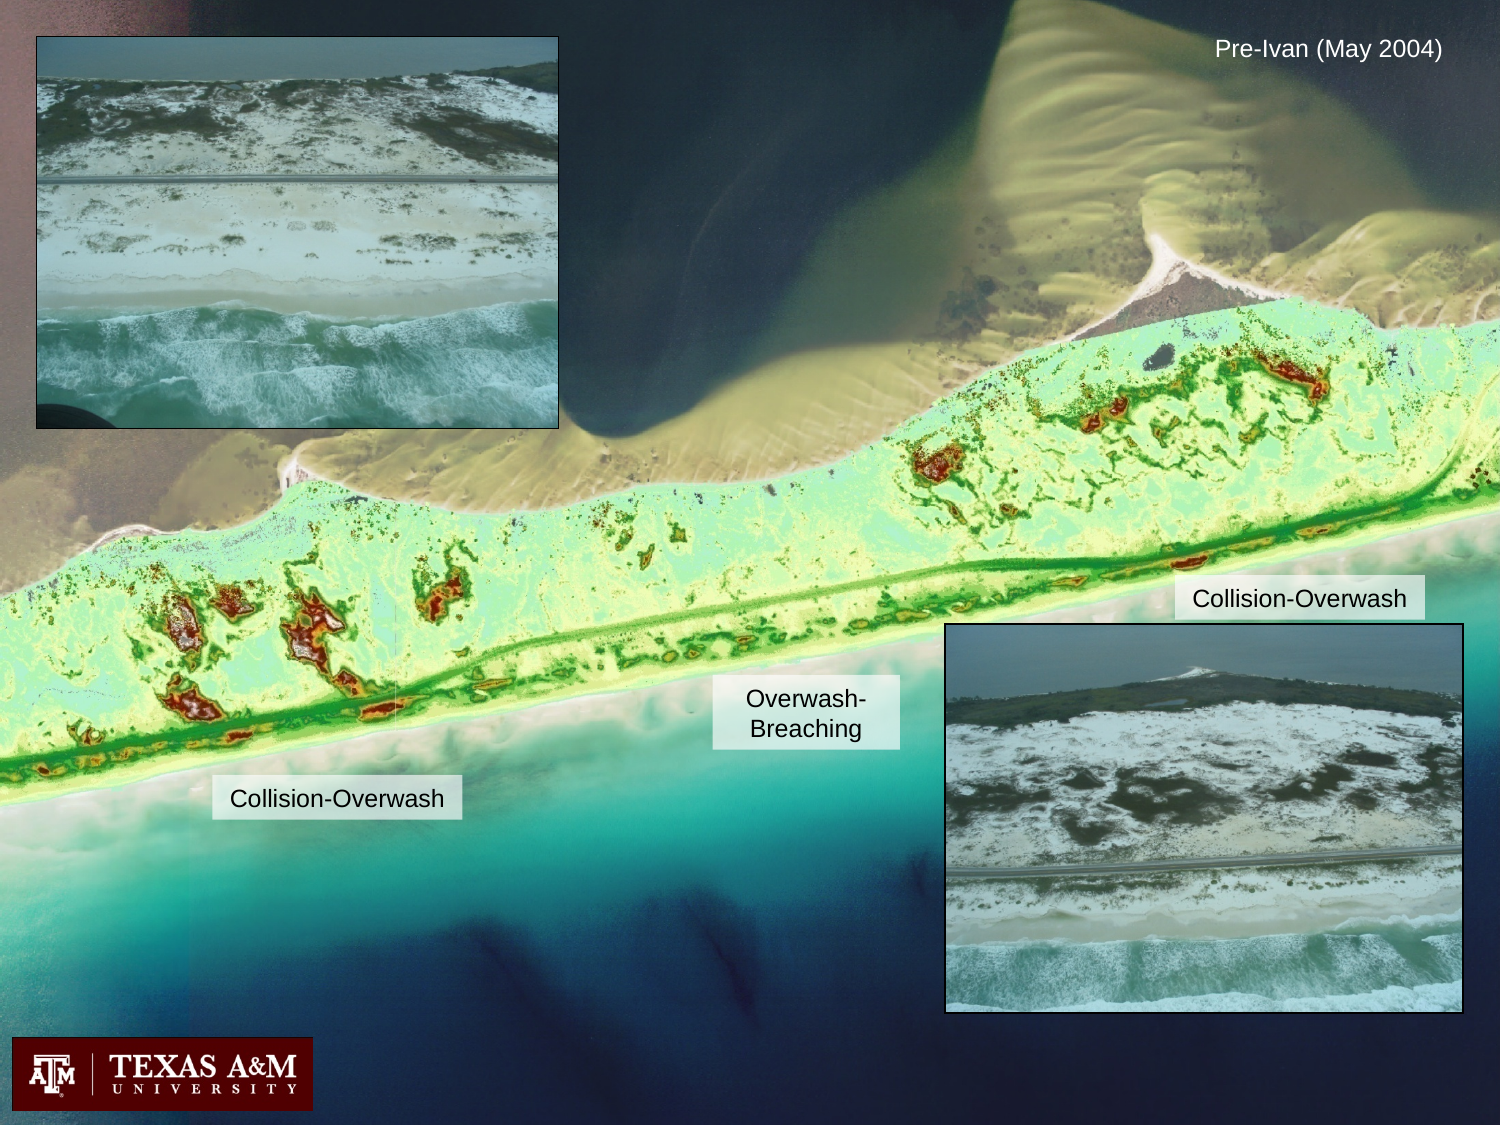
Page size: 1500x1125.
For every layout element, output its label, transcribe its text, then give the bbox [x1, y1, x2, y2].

picture [0, 0, 1500, 1125]
text_box Overwash-Breaching [712, 674, 900, 750]
text_box Pre-Ivan (May 2004) [1199, 24, 1500, 70]
text_box Collision-Overwash [1175, 575, 1425, 620]
text_box Collision-Overwash [212, 774, 463, 820]
